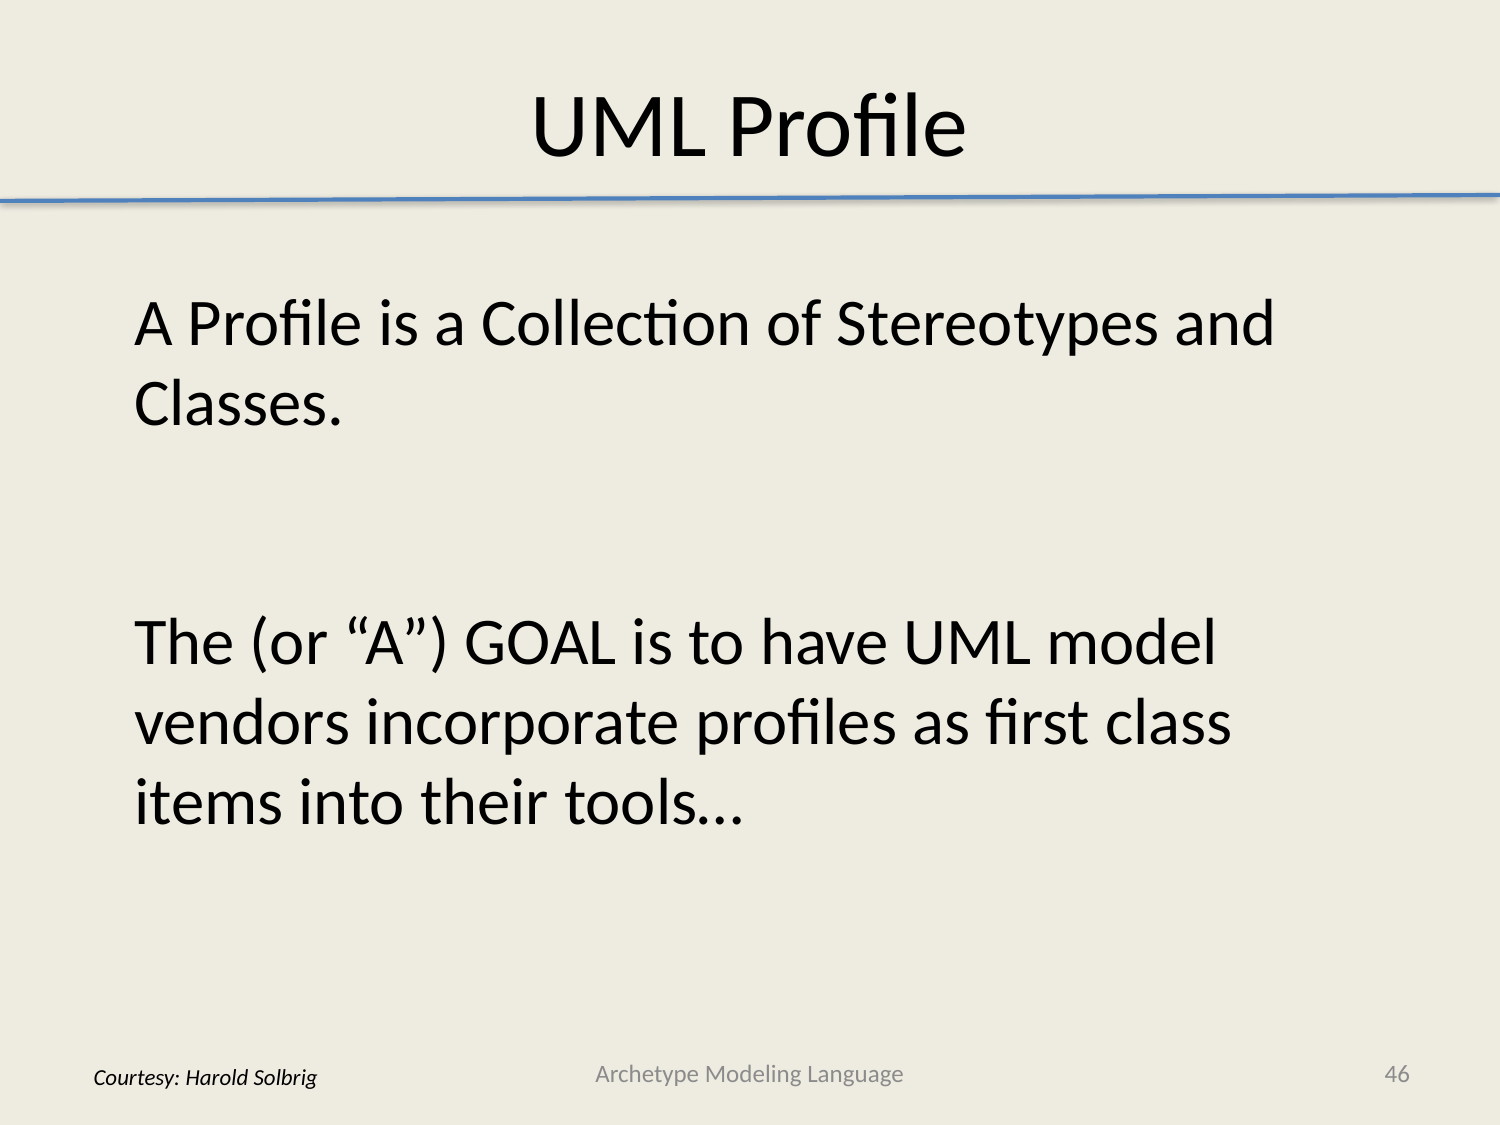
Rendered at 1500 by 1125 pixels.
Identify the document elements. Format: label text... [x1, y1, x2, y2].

text_box A Profile is a Collection of Stereotypes and Classes. The (or “A”) GOAL is to have UML model vendors incorporate profiles as first class items into their tools… [119, 270, 1315, 926]
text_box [0, 194, 1500, 202]
title UML Profile [75, 45, 1425, 193]
footer Archetype Modeling Language [512, 1042, 988, 1103]
text_box Courtesy: Harold Solbrig [78, 1054, 589, 1098]
slide_number 46 [1074, 1042, 1425, 1103]
